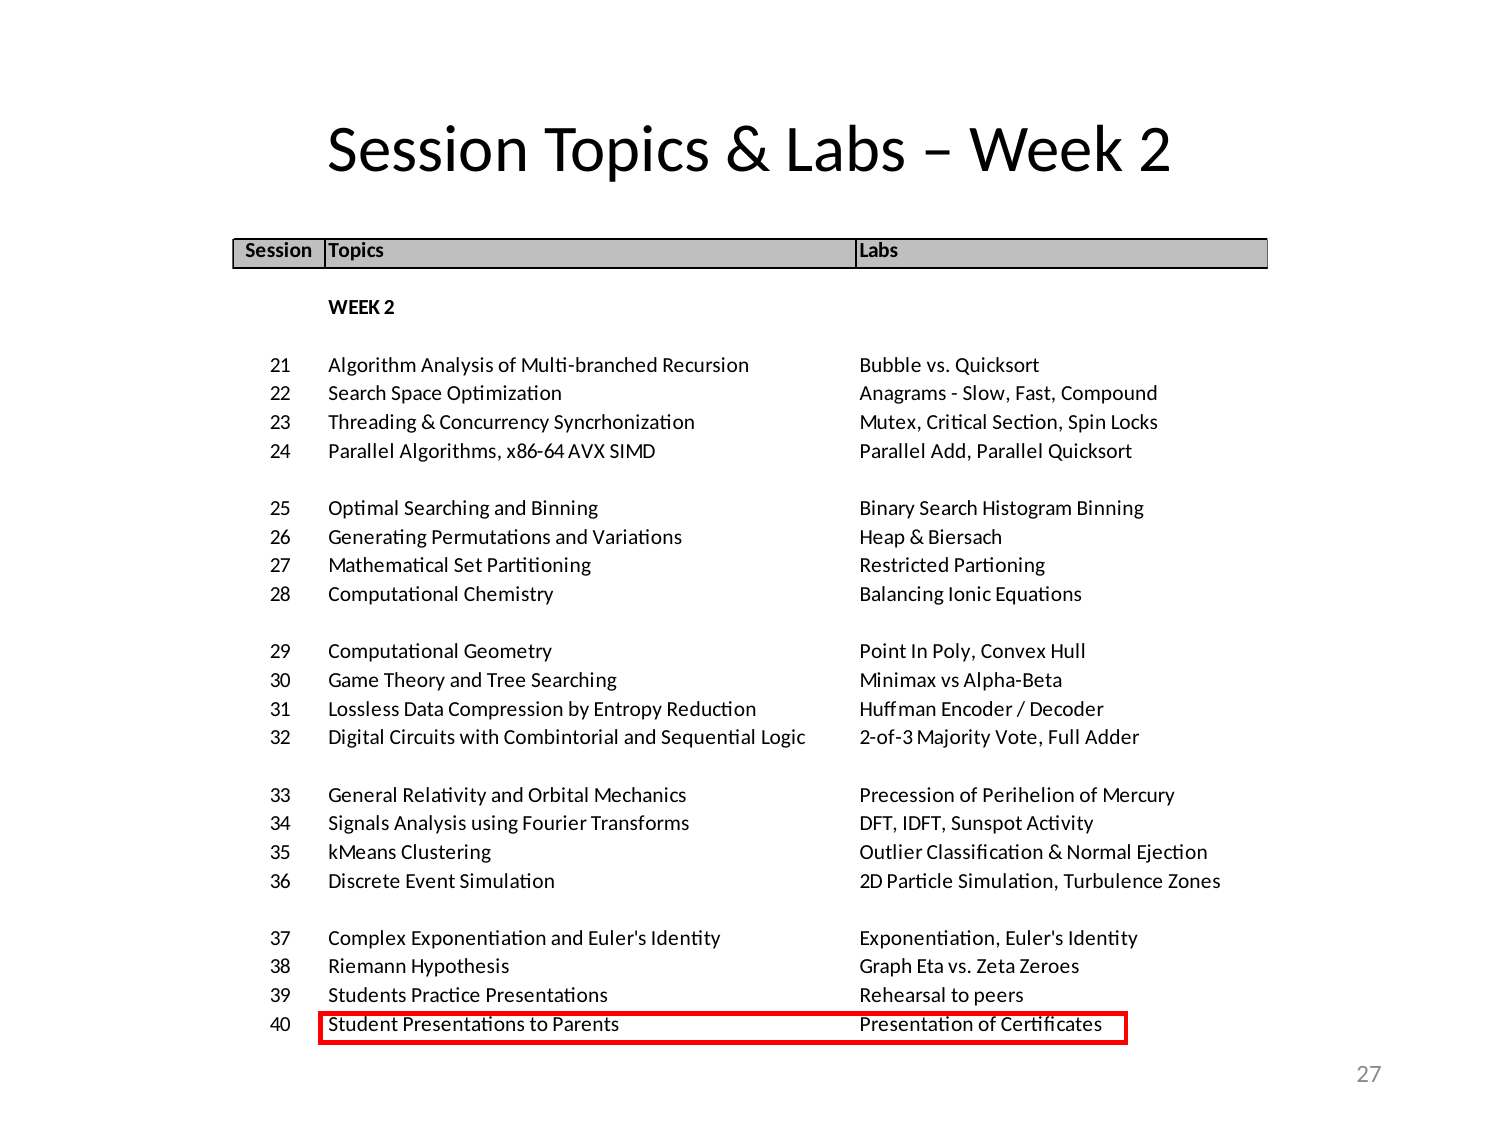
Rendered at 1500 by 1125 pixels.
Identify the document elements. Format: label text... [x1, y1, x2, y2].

picture [232, 238, 1269, 1043]
slide_number 27 [1059, 1042, 1397, 1103]
title Session Topics & Labs – Week 2 [103, 59, 1397, 241]
